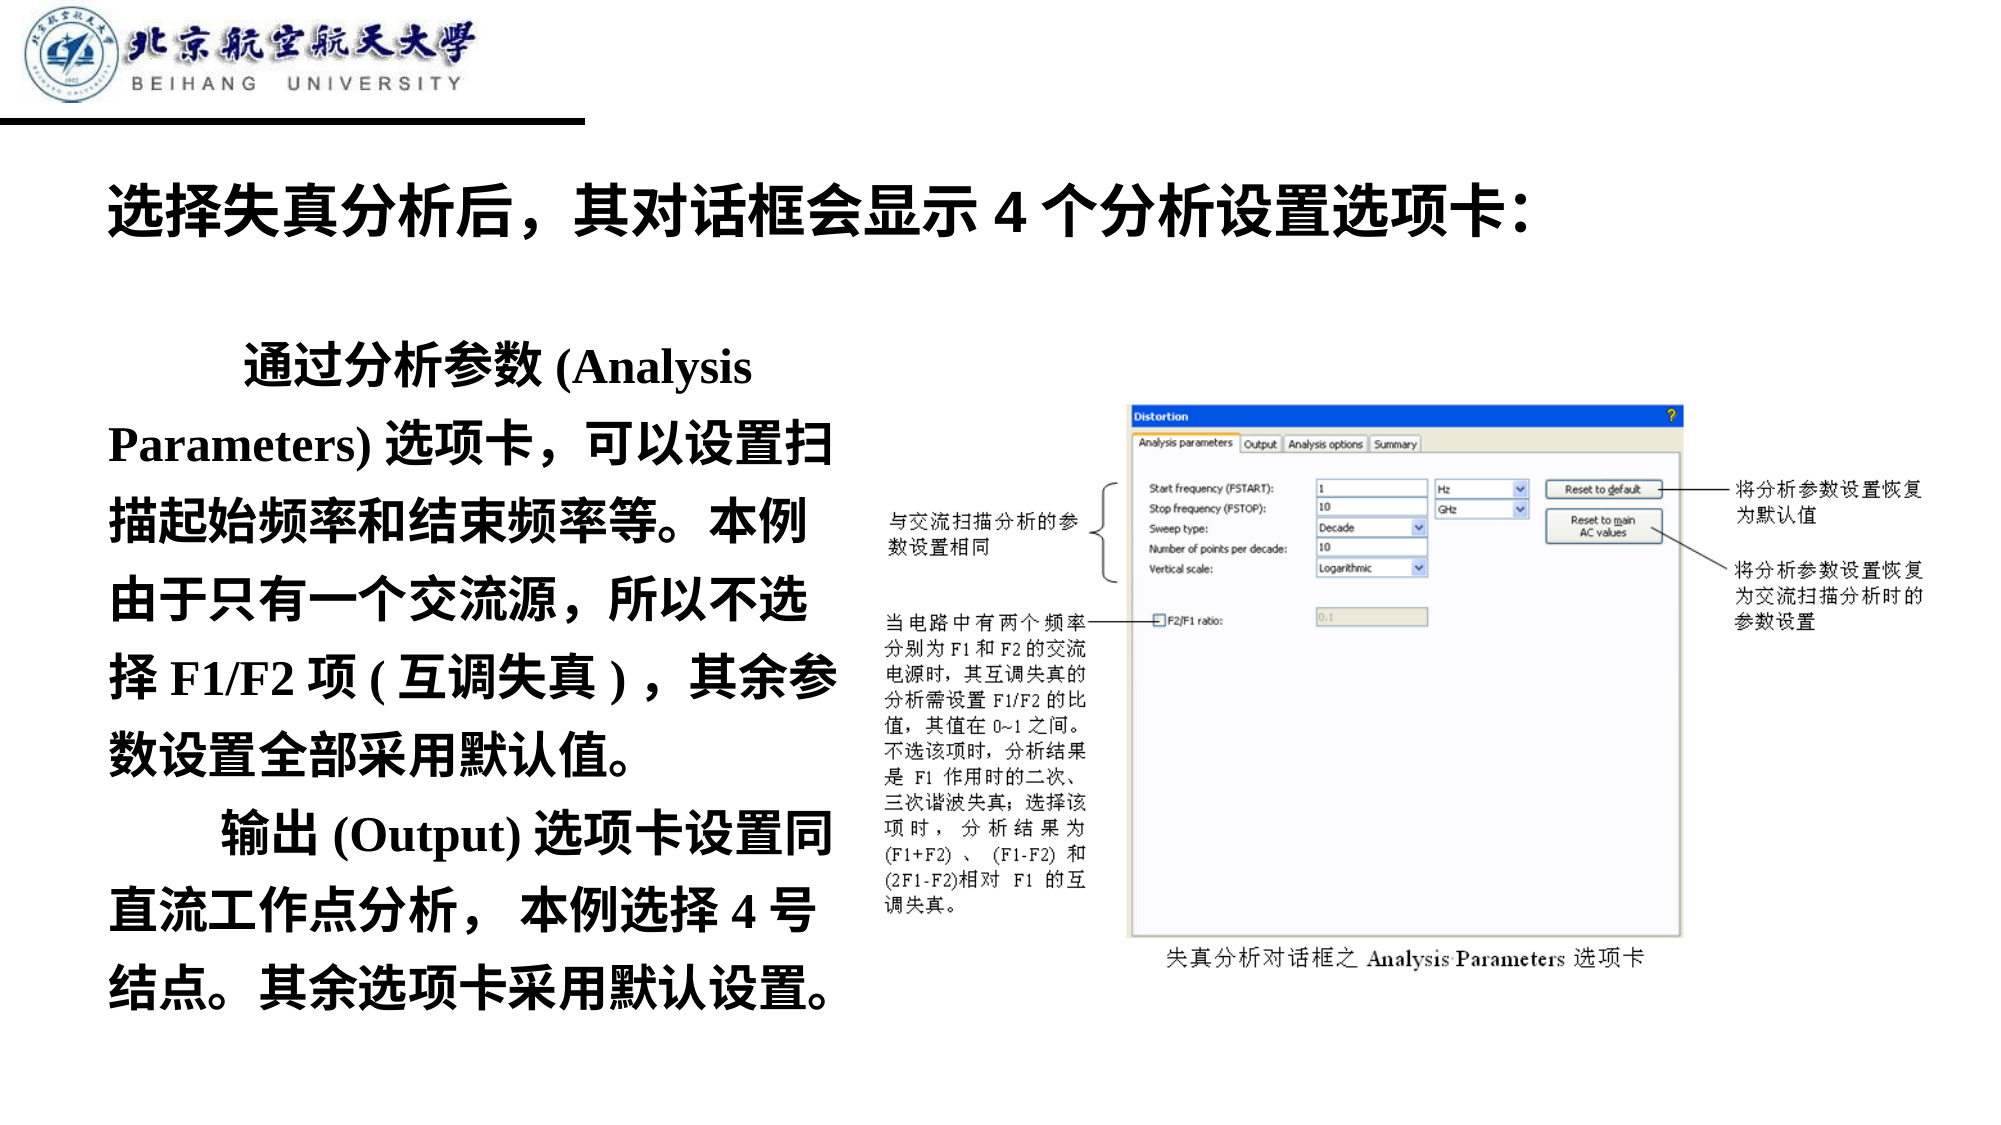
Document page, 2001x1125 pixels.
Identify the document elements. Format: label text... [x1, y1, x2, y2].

picture [21, 0, 481, 103]
text_box 选择失真分析后，其对话框会显示4个分析设置选项卡： [47, 132, 1761, 252]
picture [876, 398, 1929, 974]
text_box 通过分析参数(Analysis Parameters)选项卡，可以设置扫描起始频率和结束频率等。本例由于只有一个交流源，所以不选择F1/F2项(互调失真)，其余参数设置全部采用默认值。 输出(Output)选项卡设置同直流工作点分析， 本例选择4号结点。其余选项卡采用默认设置。 [93, 307, 858, 1025]
